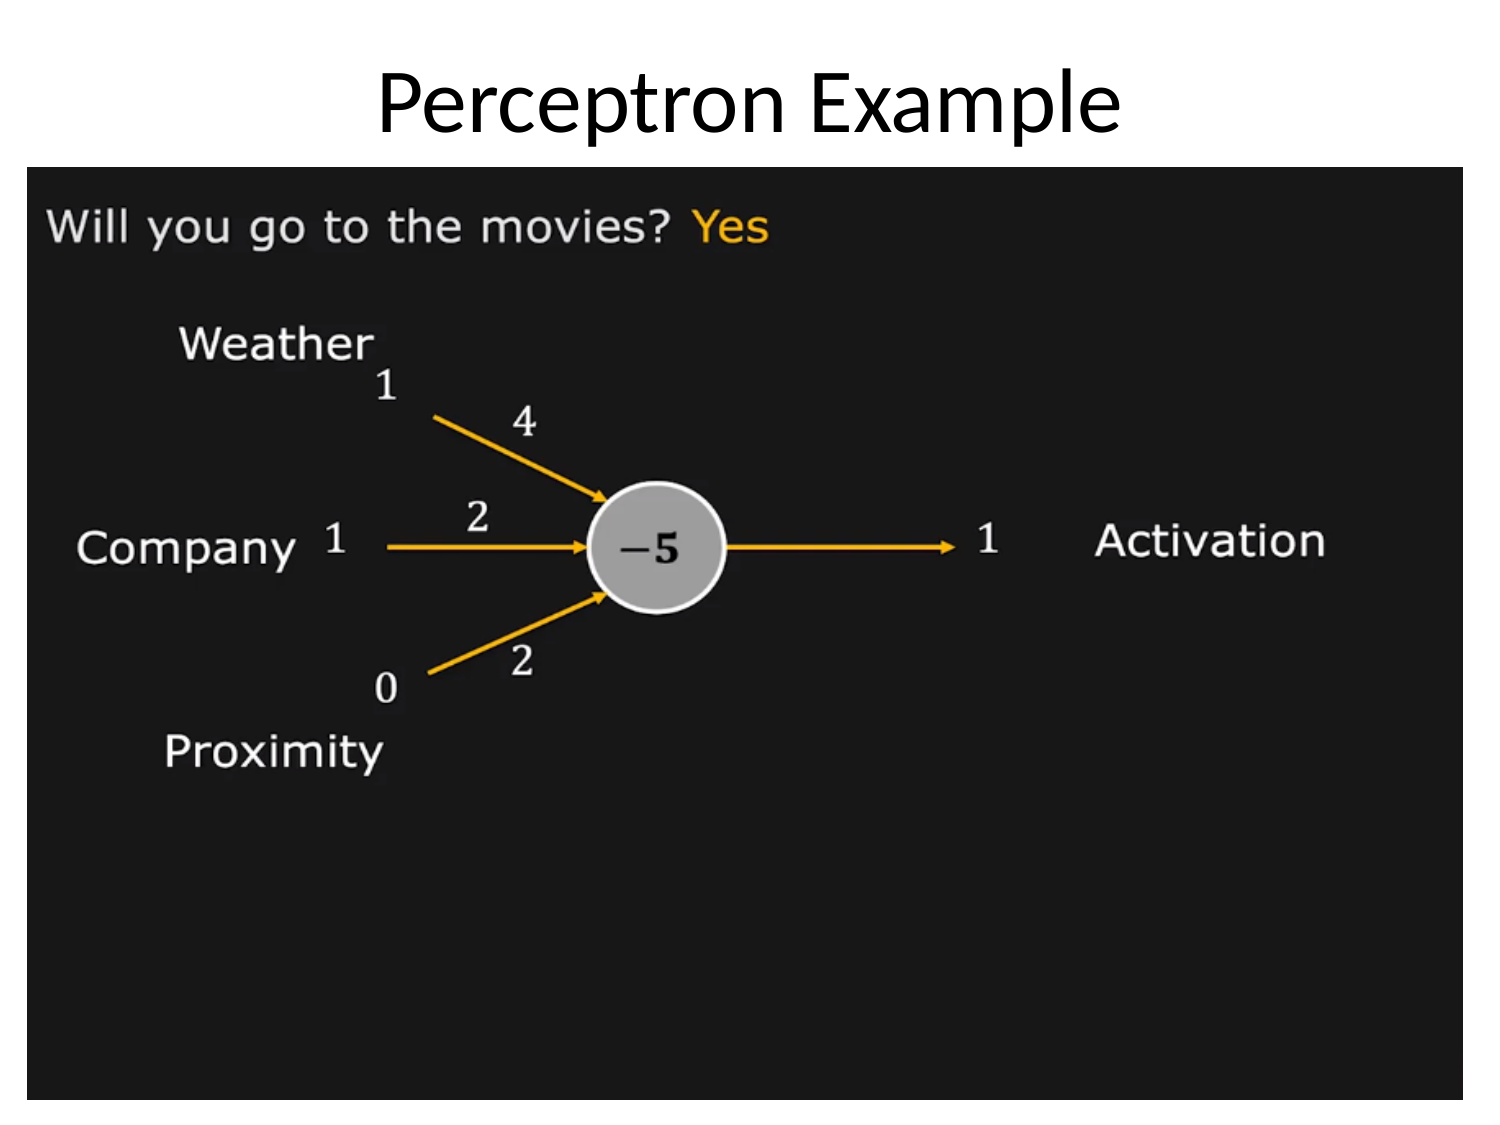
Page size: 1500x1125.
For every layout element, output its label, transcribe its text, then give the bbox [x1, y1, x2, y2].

title Perceptron Example [75, 24, 1425, 166]
picture [27, 166, 1463, 1101]
